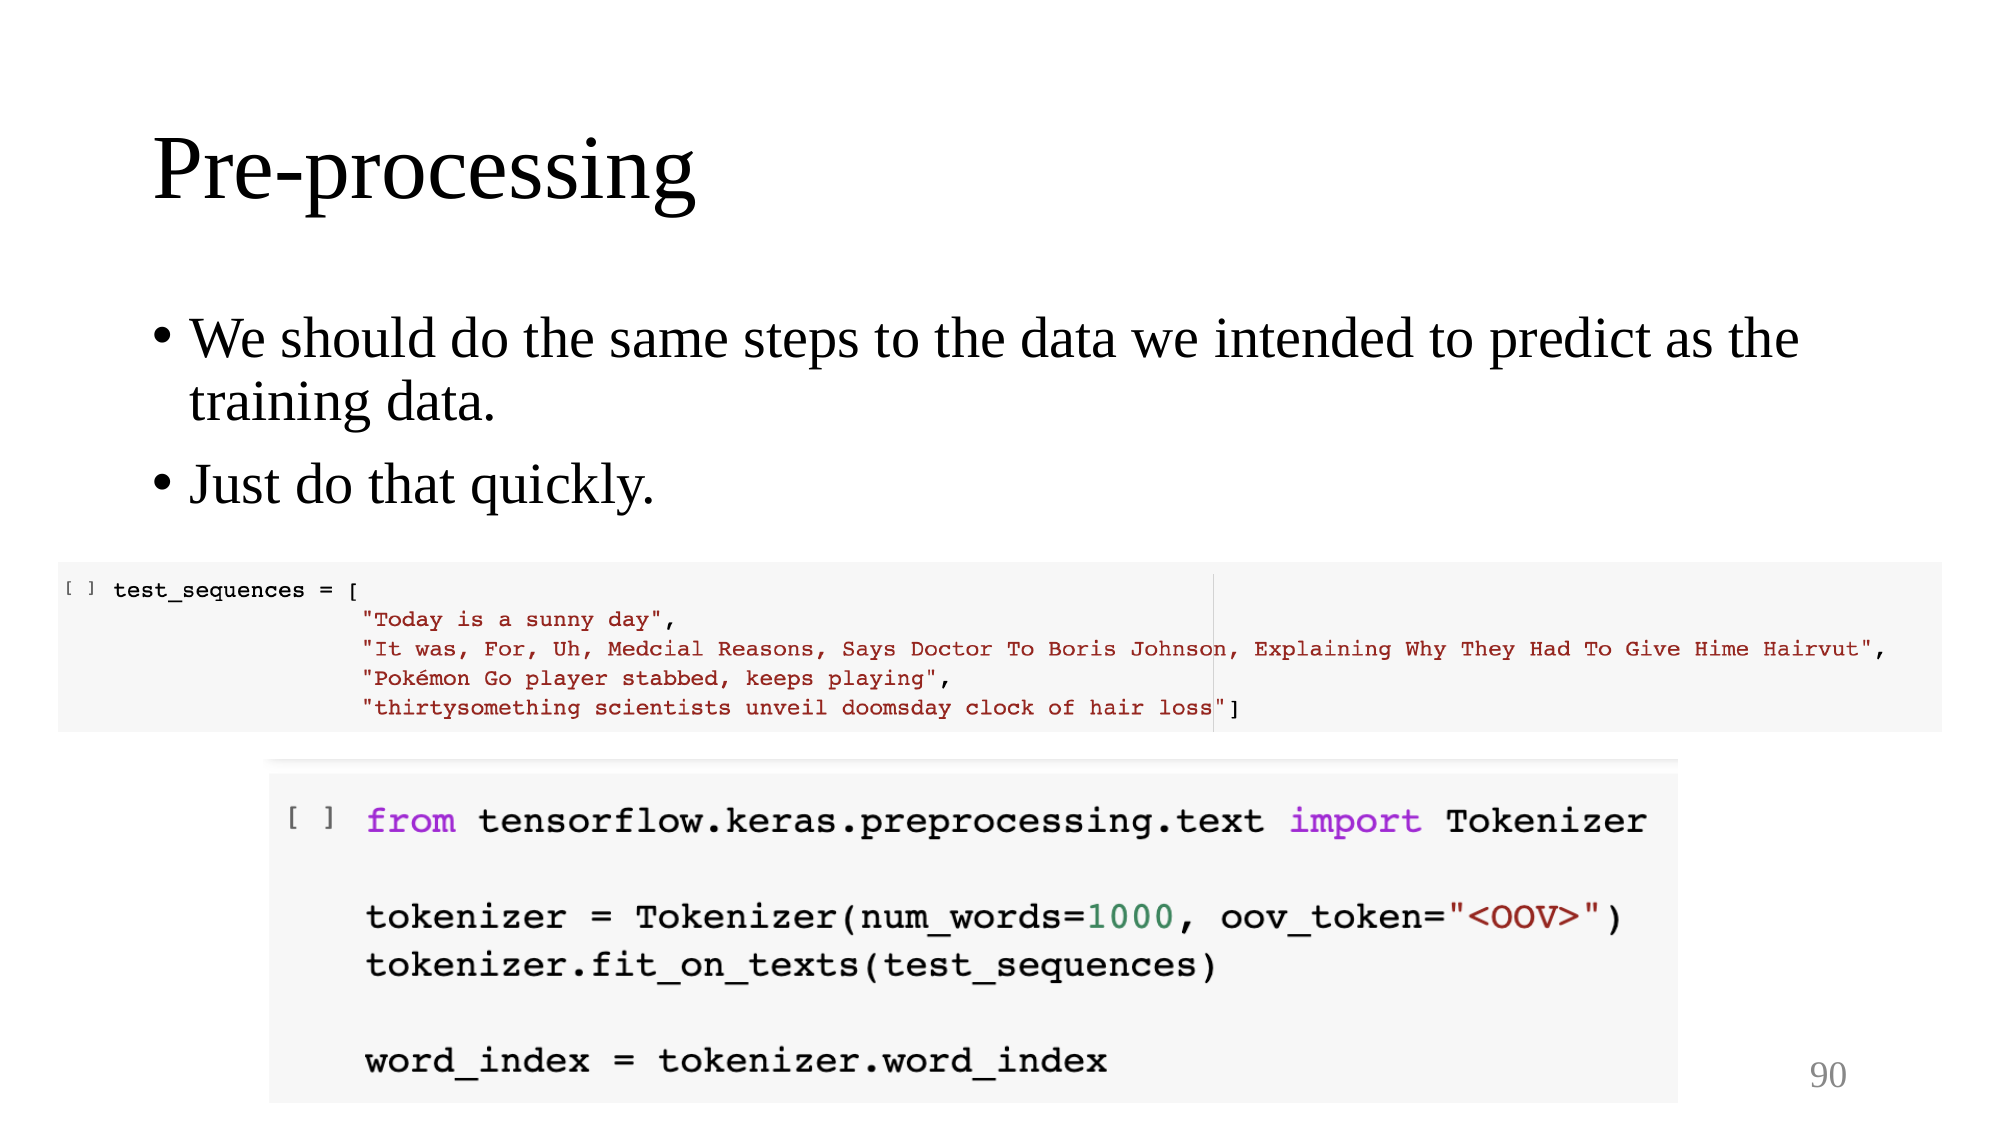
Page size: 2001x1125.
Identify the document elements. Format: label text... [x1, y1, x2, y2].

list We should do the same steps to the data we intended to predict as the training data. Just do that quickly. [137, 299, 1863, 538]
title Pre-processing [137, 59, 1863, 278]
slide_number 90 [1683, 1042, 1863, 1103]
picture [58, 562, 1942, 732]
picture [263, 759, 1679, 1104]
